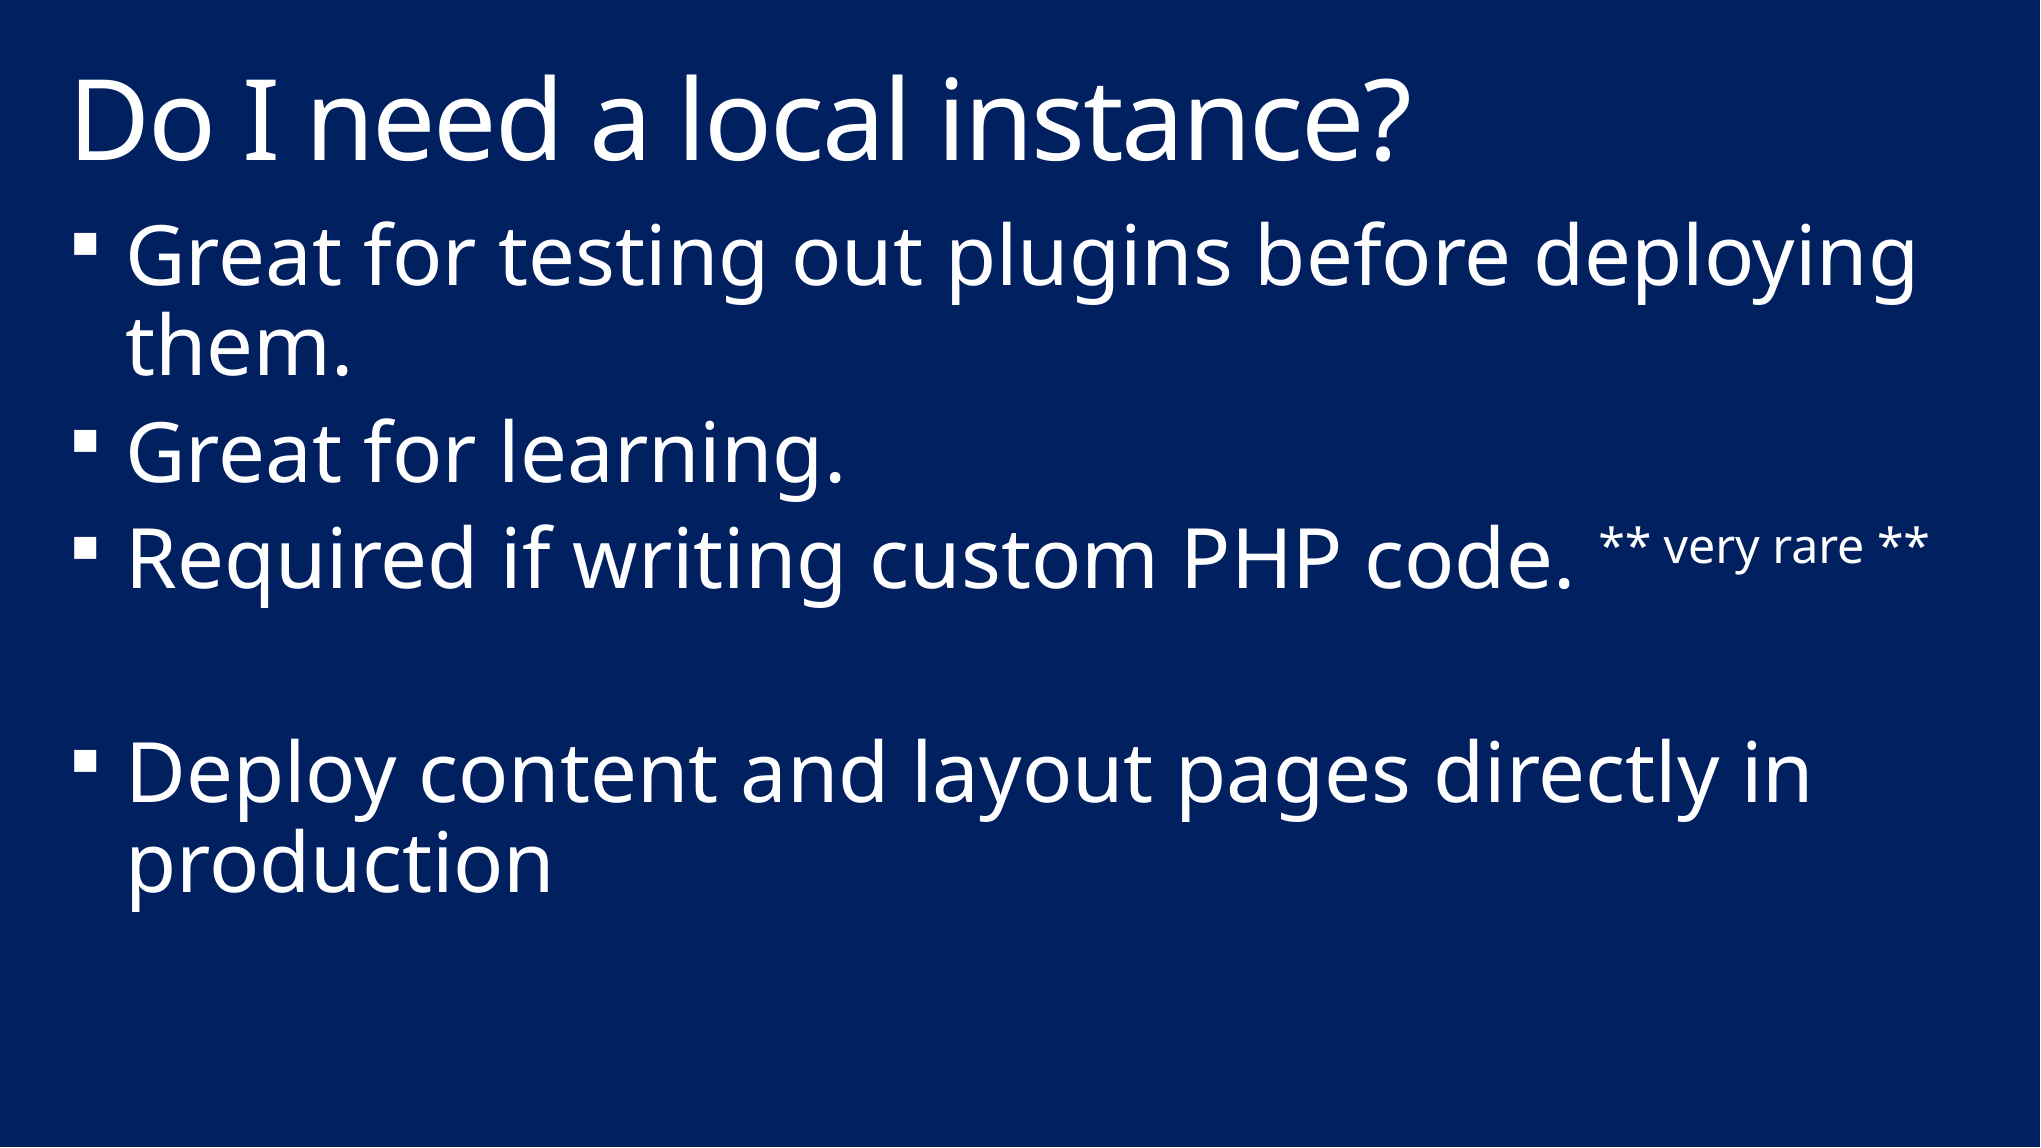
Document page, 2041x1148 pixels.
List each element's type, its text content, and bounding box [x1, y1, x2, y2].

title Do I need a local instance? [45, 48, 1996, 199]
list Great for testing out plugins before deploying them. Great for learning. Required if writing custom PHP code. ** very rare ** Deploy content and layout pages directly in production [45, 199, 1996, 819]
